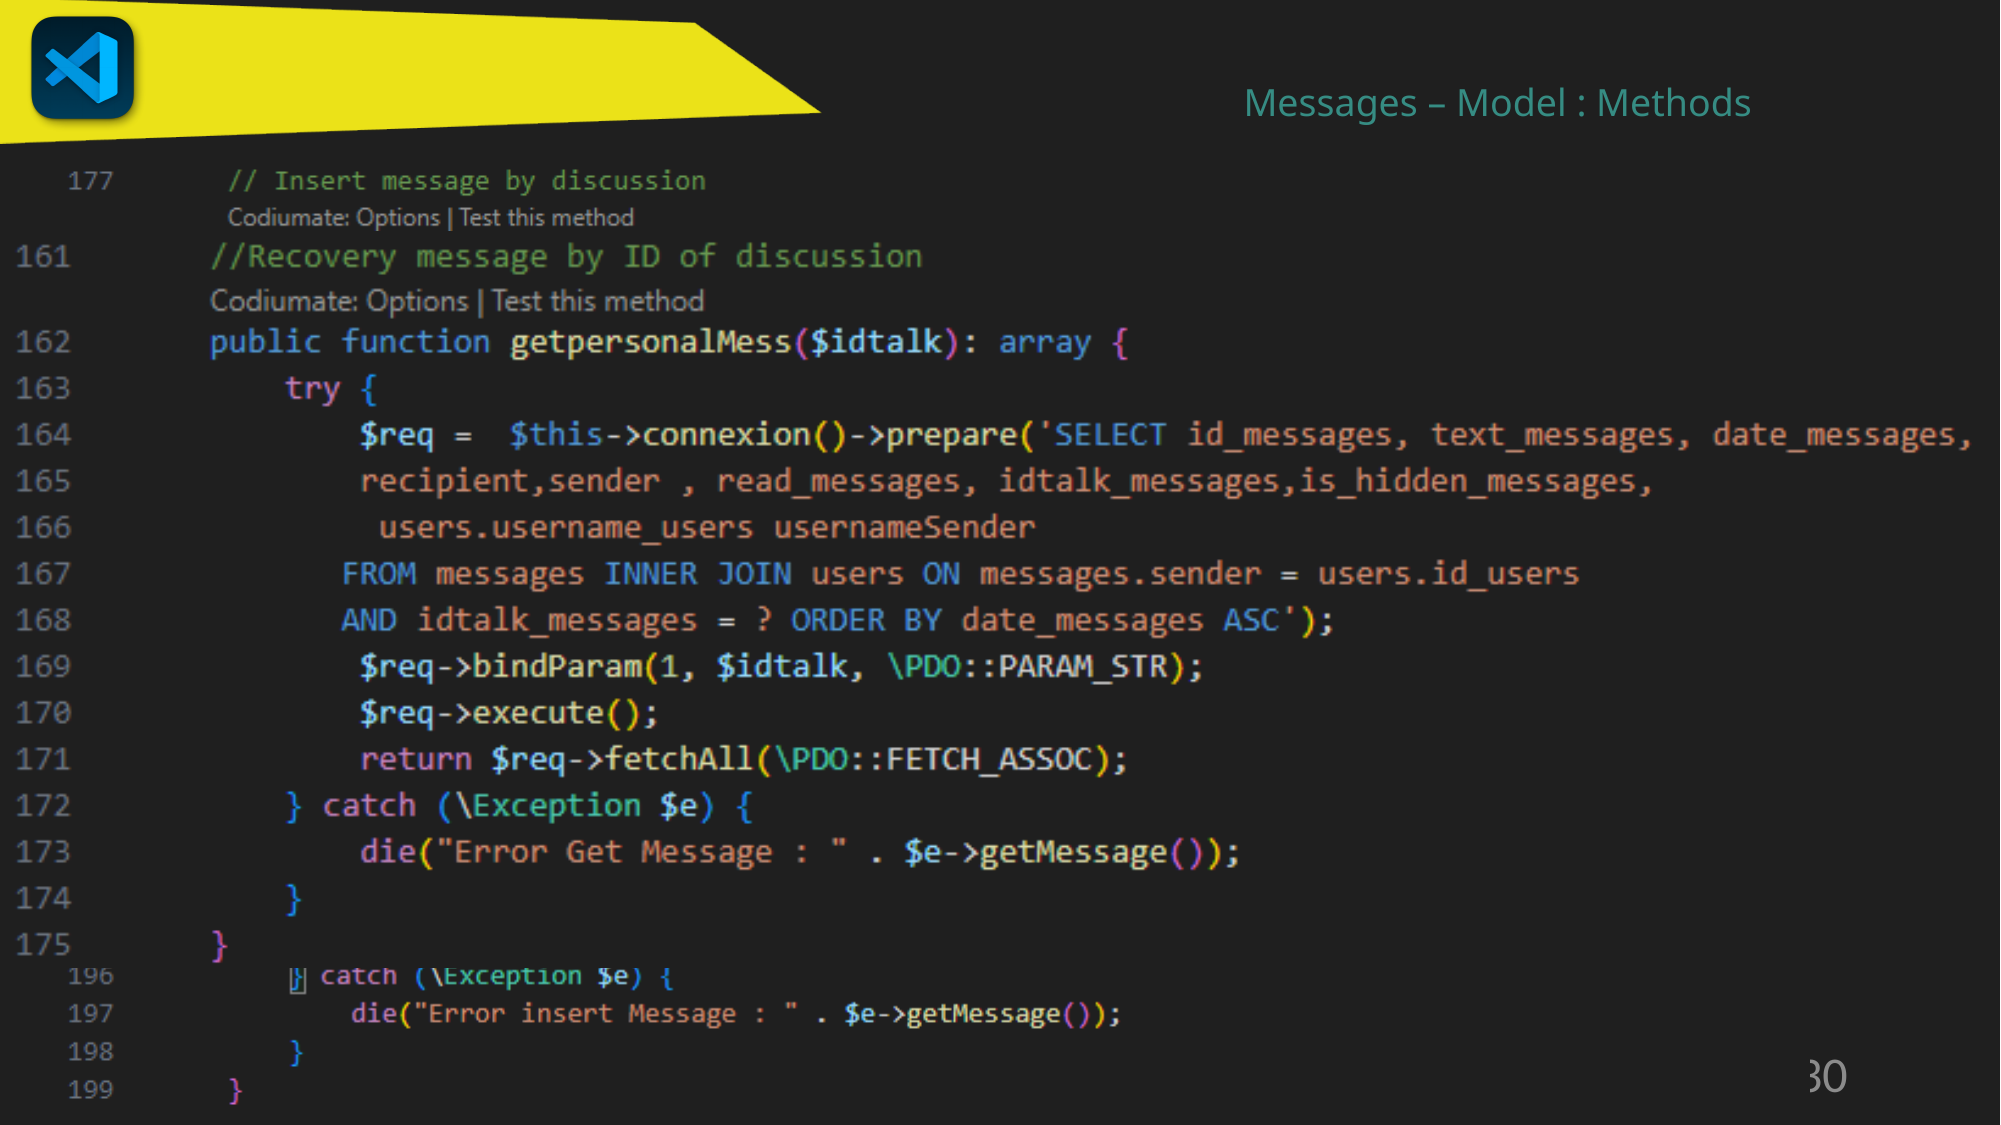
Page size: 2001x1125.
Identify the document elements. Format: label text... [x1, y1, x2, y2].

picture [0, 0, 822, 144]
picture [6, 162, 1994, 1111]
slide_number 30 [1810, 1042, 1863, 1103]
text_box Messages – Model : Methods [1228, 71, 1768, 132]
